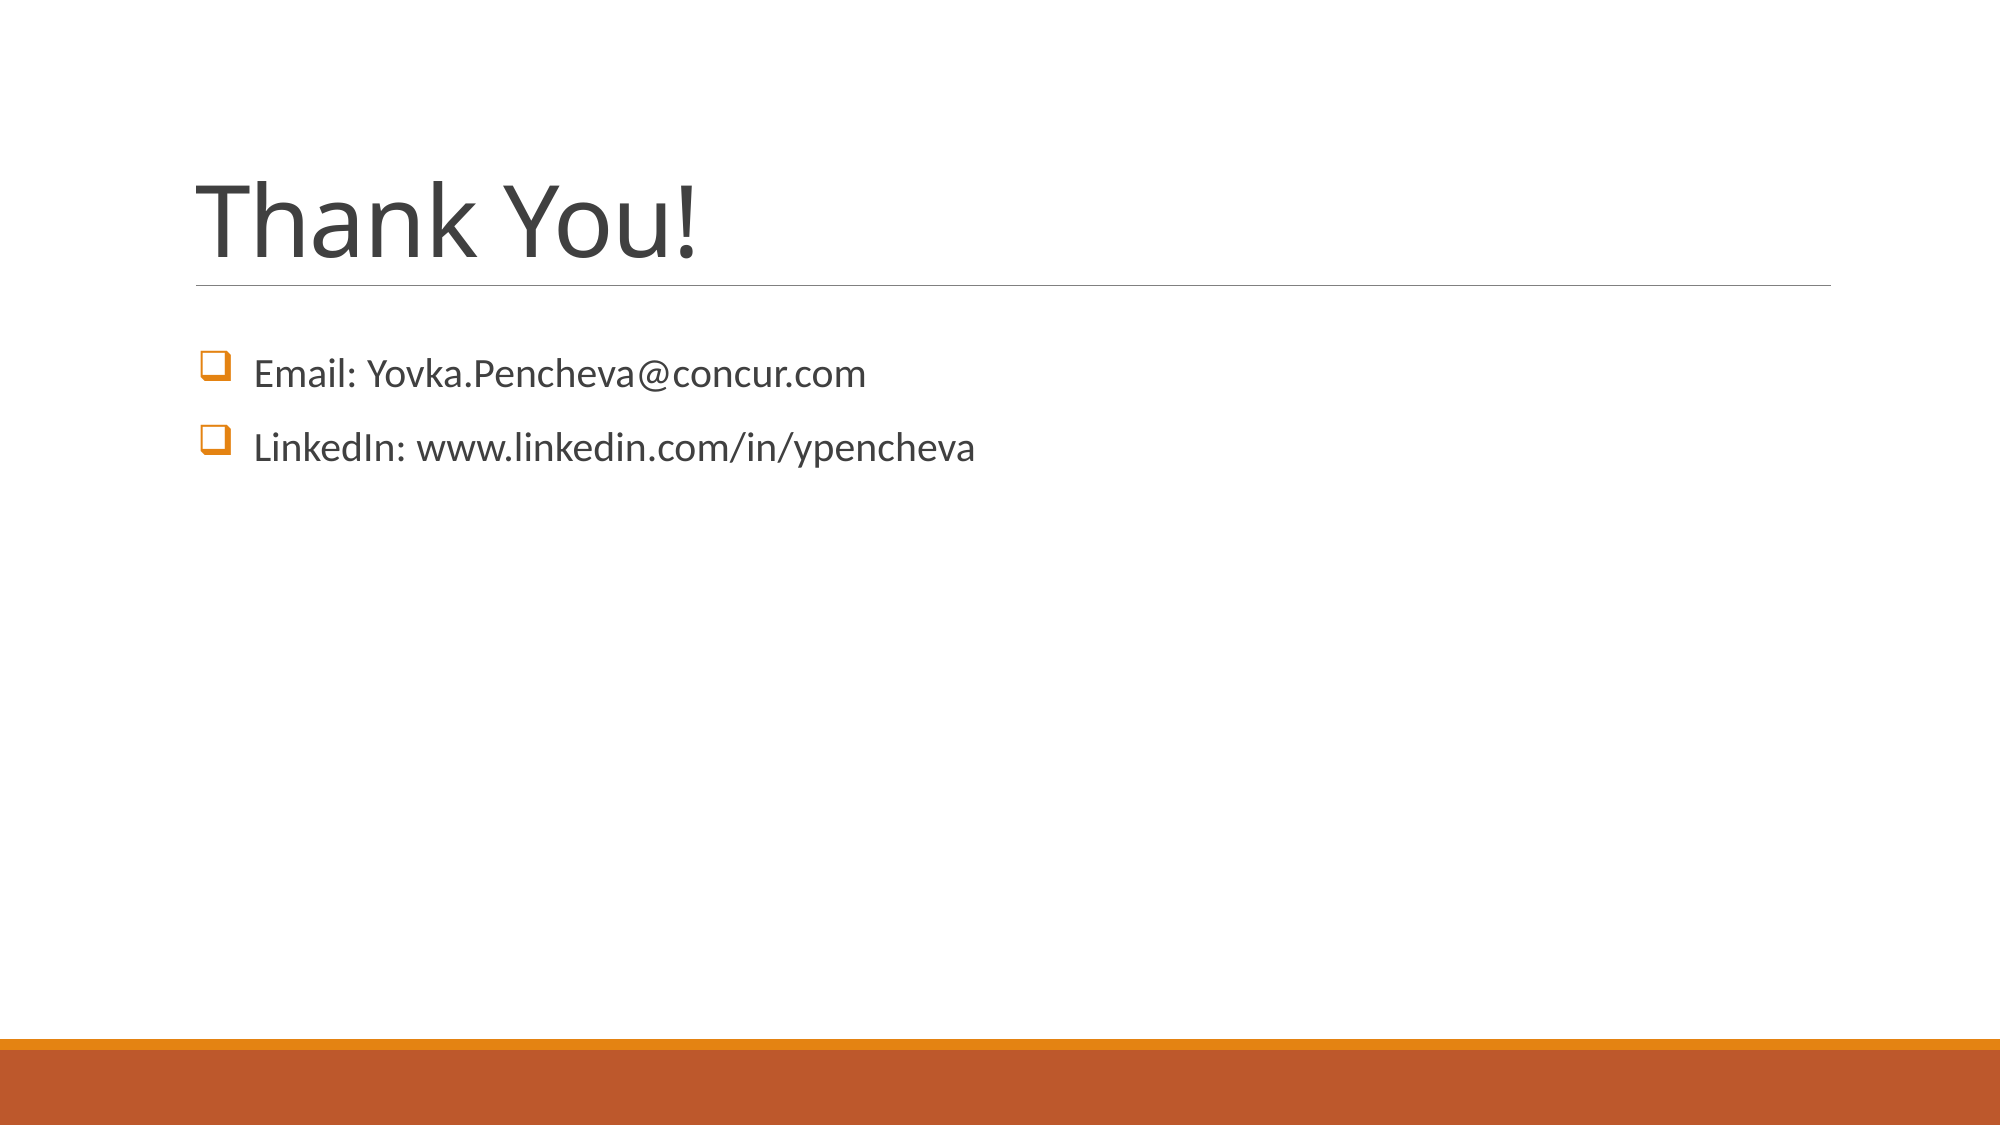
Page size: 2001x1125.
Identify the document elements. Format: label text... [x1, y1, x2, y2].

title Thank You! [180, 47, 1830, 285]
list Email: Yovka.Pencheva@concur.com LinkedIn: www.linkedin.com/in/ypencheva [197, 343, 1678, 694]
